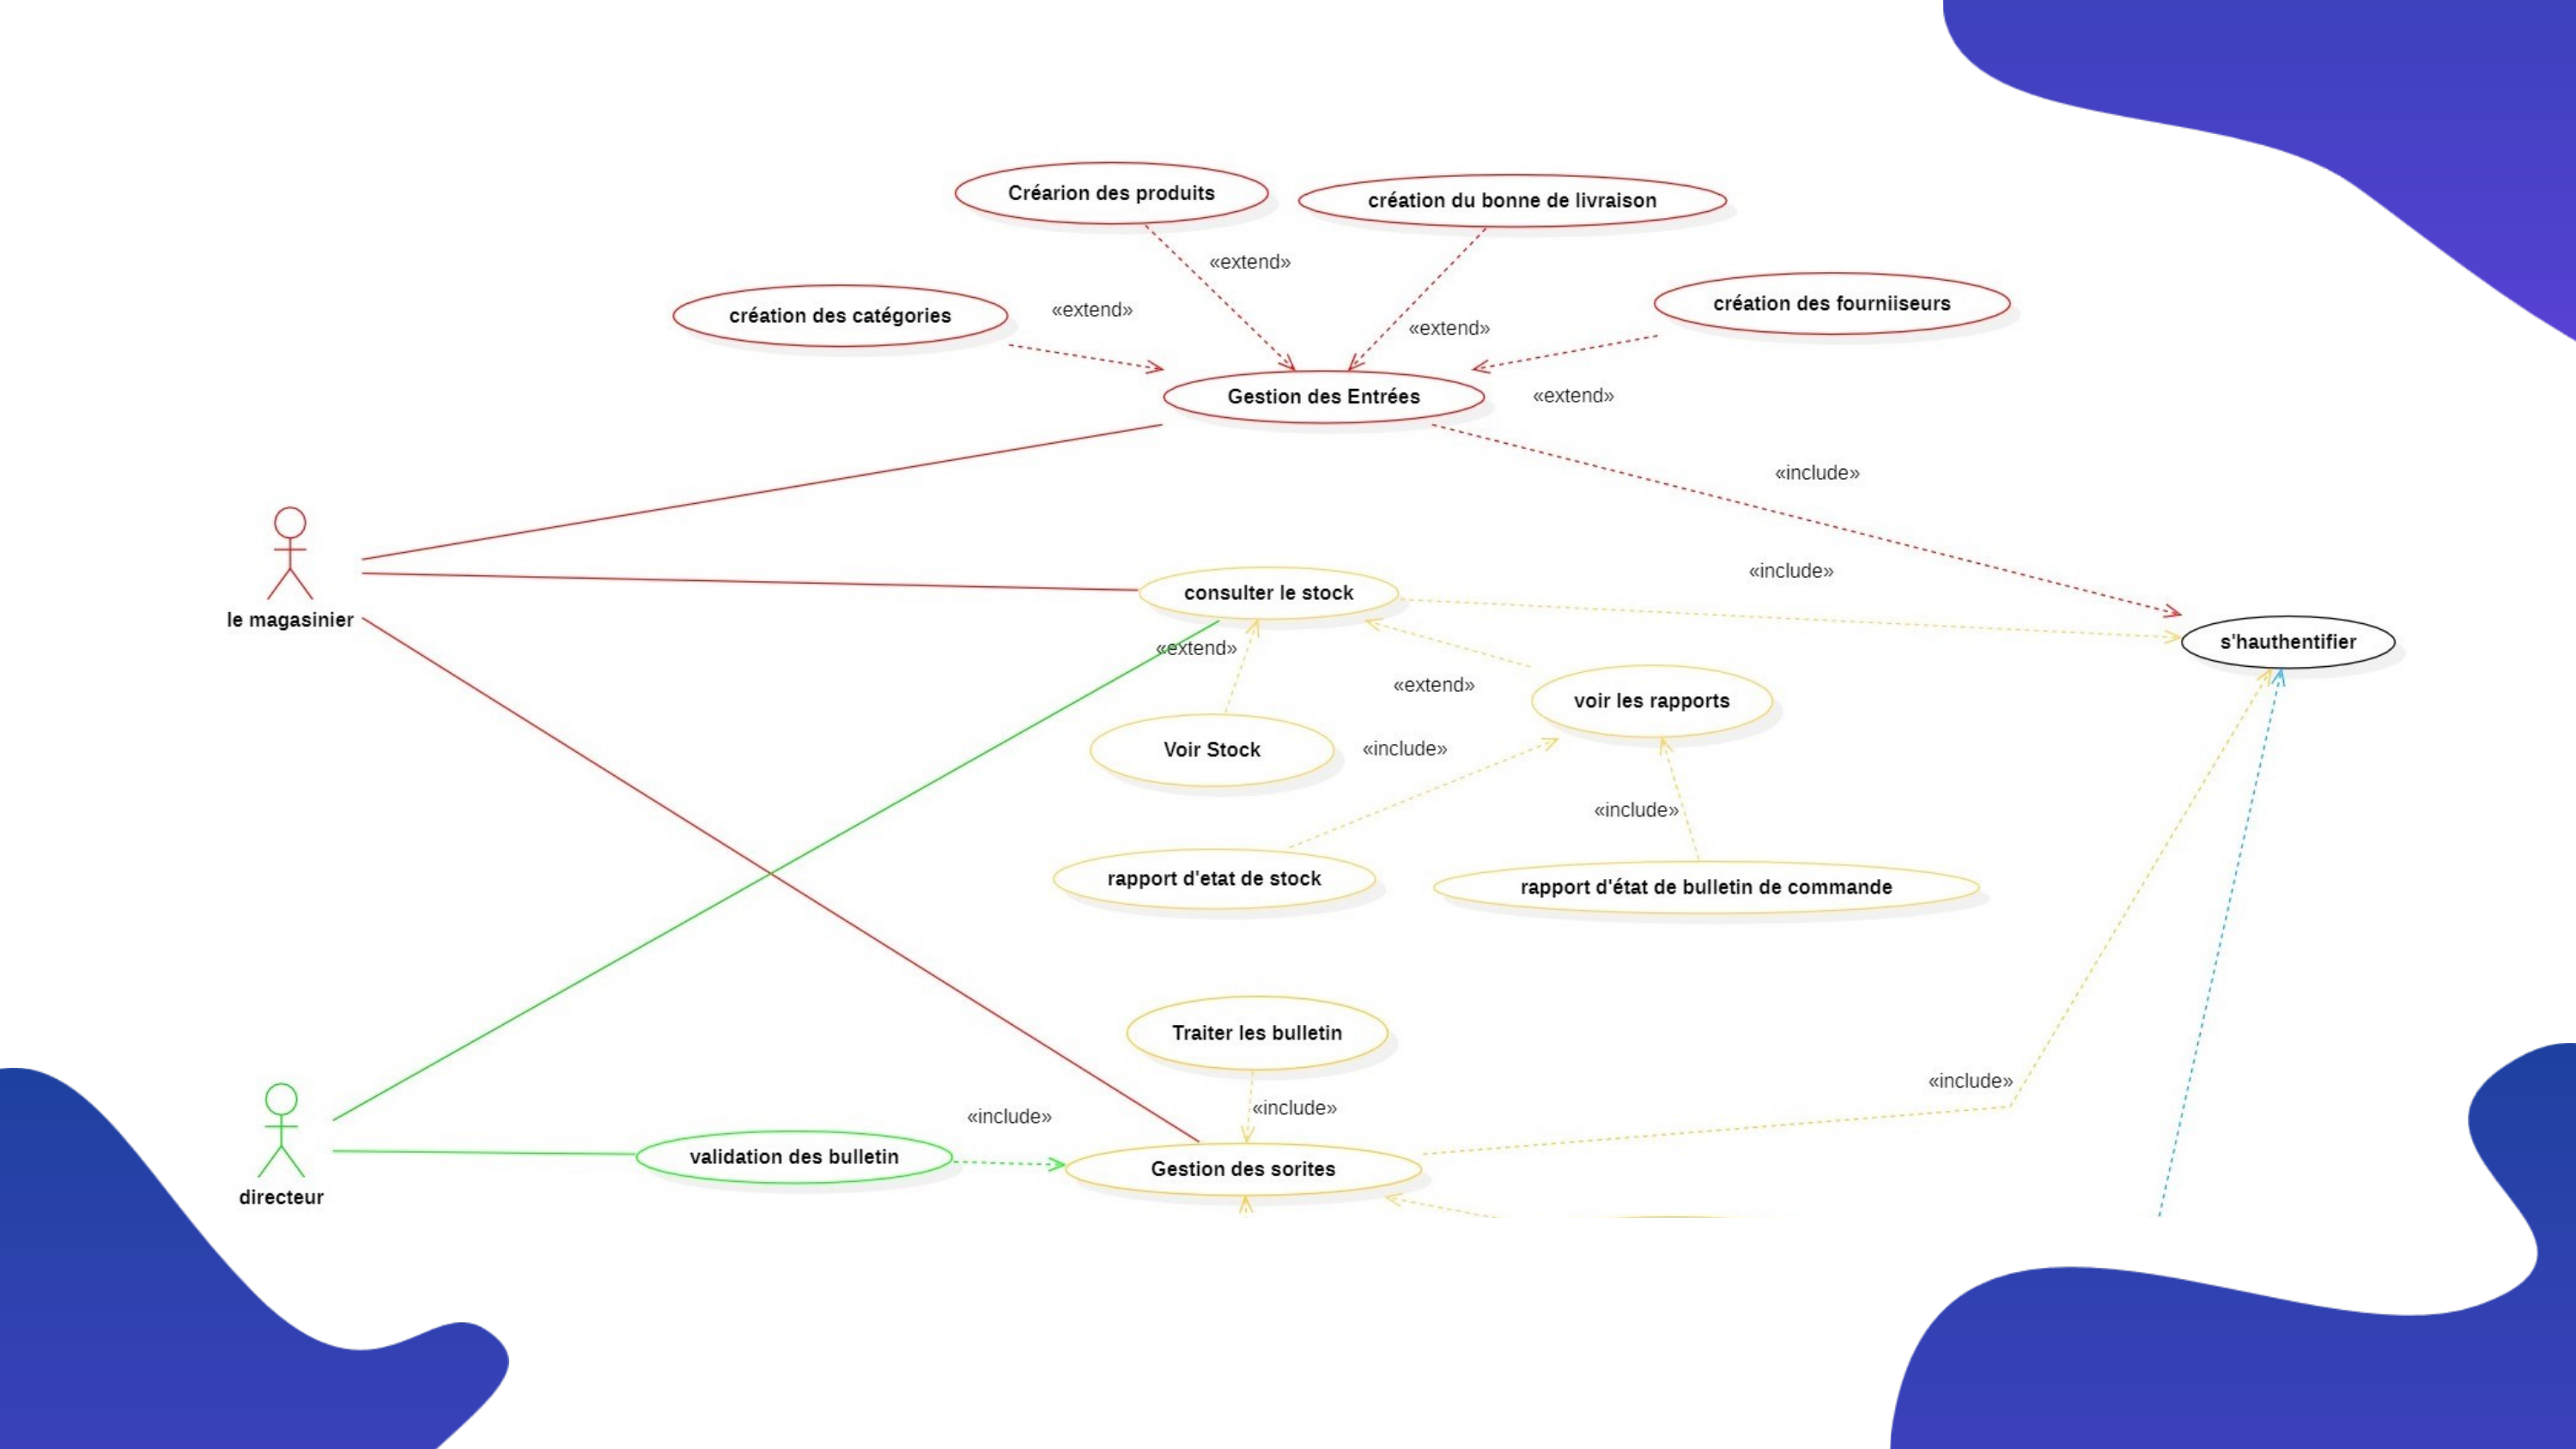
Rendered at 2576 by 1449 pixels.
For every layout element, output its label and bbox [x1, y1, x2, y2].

picture [138, 133, 2541, 1218]
text_box [1890, 1043, 2576, 1449]
text_box [0, 1068, 509, 1449]
text_box [1942, 0, 2576, 411]
